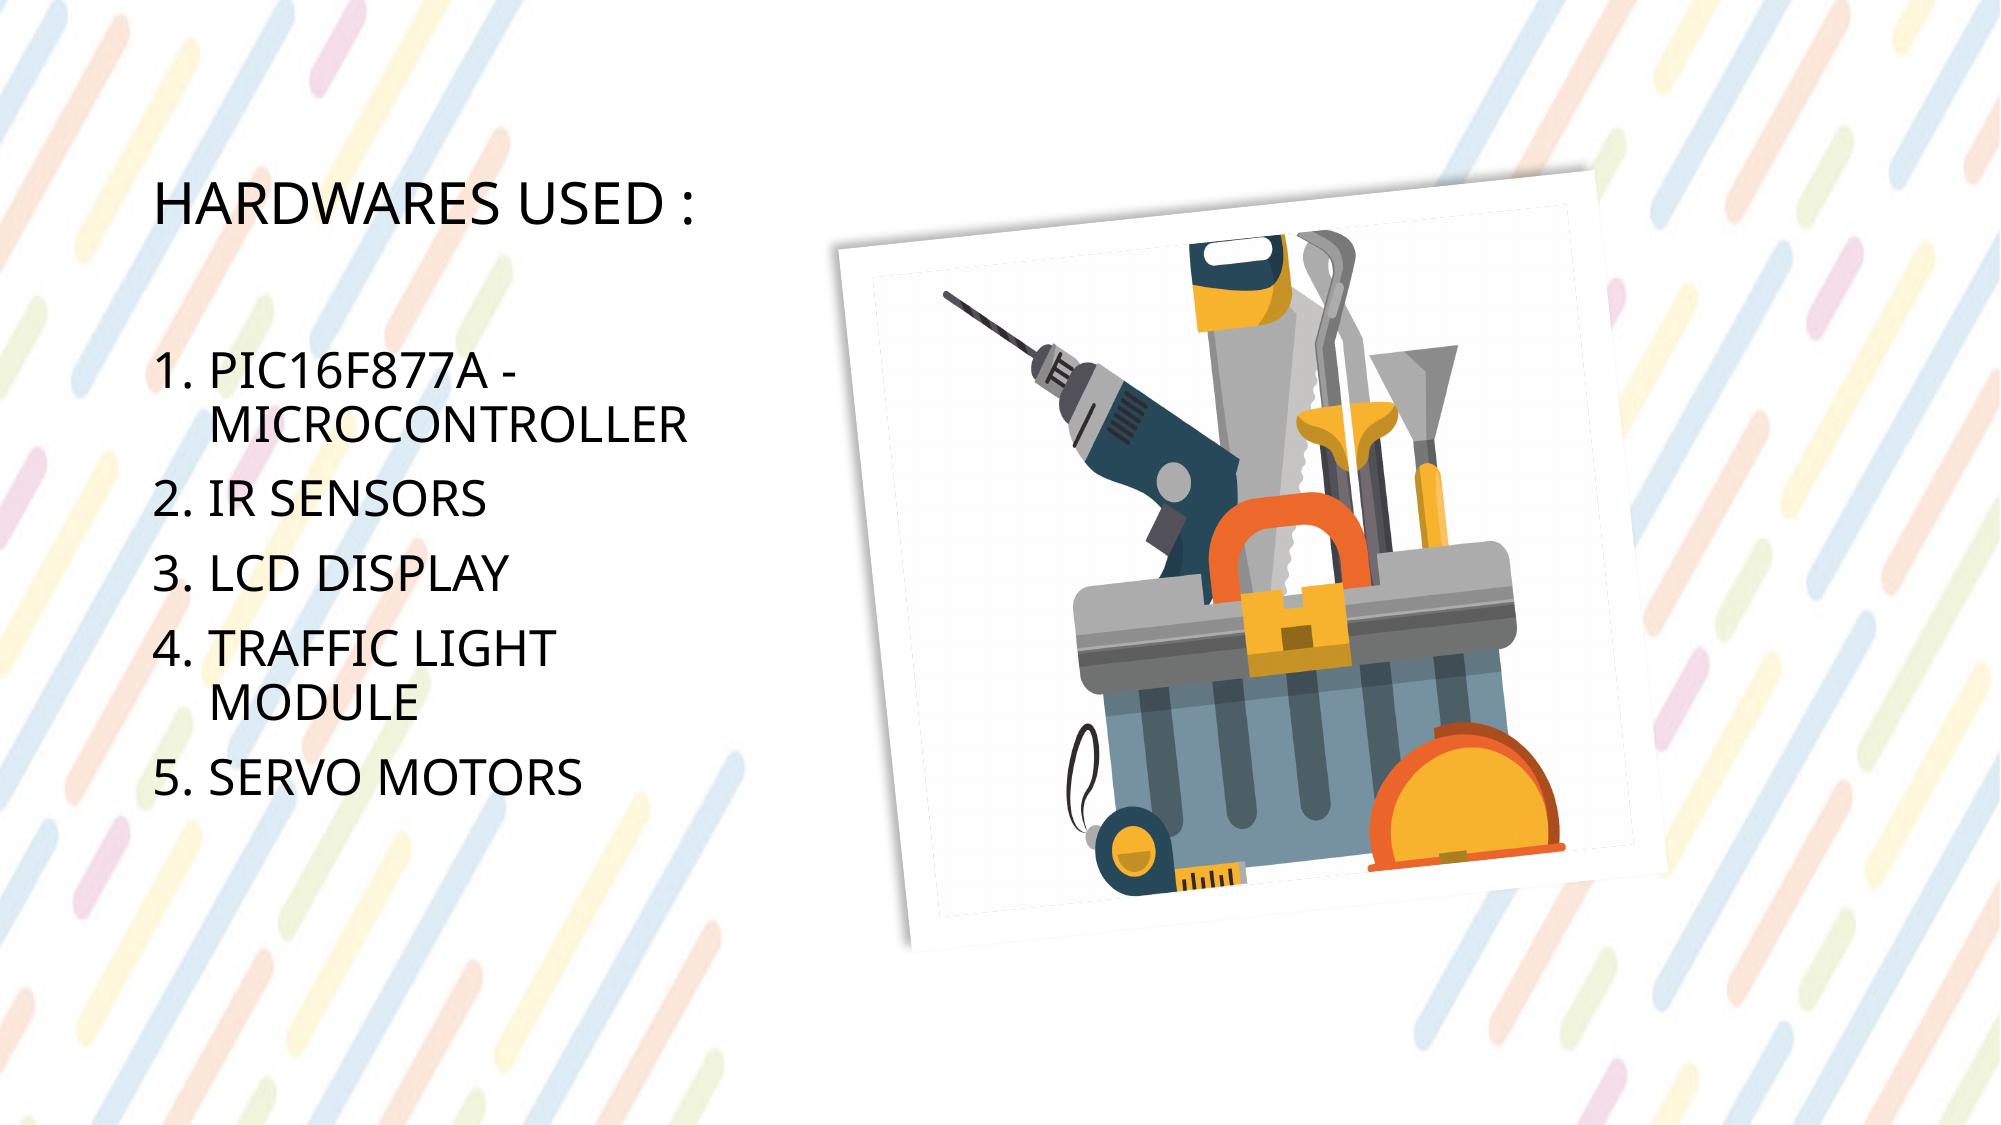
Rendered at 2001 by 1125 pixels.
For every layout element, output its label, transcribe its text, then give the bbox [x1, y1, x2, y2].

title HARDWARES USED : [137, 75, 783, 337]
picture [0, 0, 2001, 1125]
list PIC16F877A - MICROCONTROLLER IR SENSORS LCD DISPLAY TRAFFIC LIGHT MODULE SERVO MOTORS [137, 337, 783, 963]
